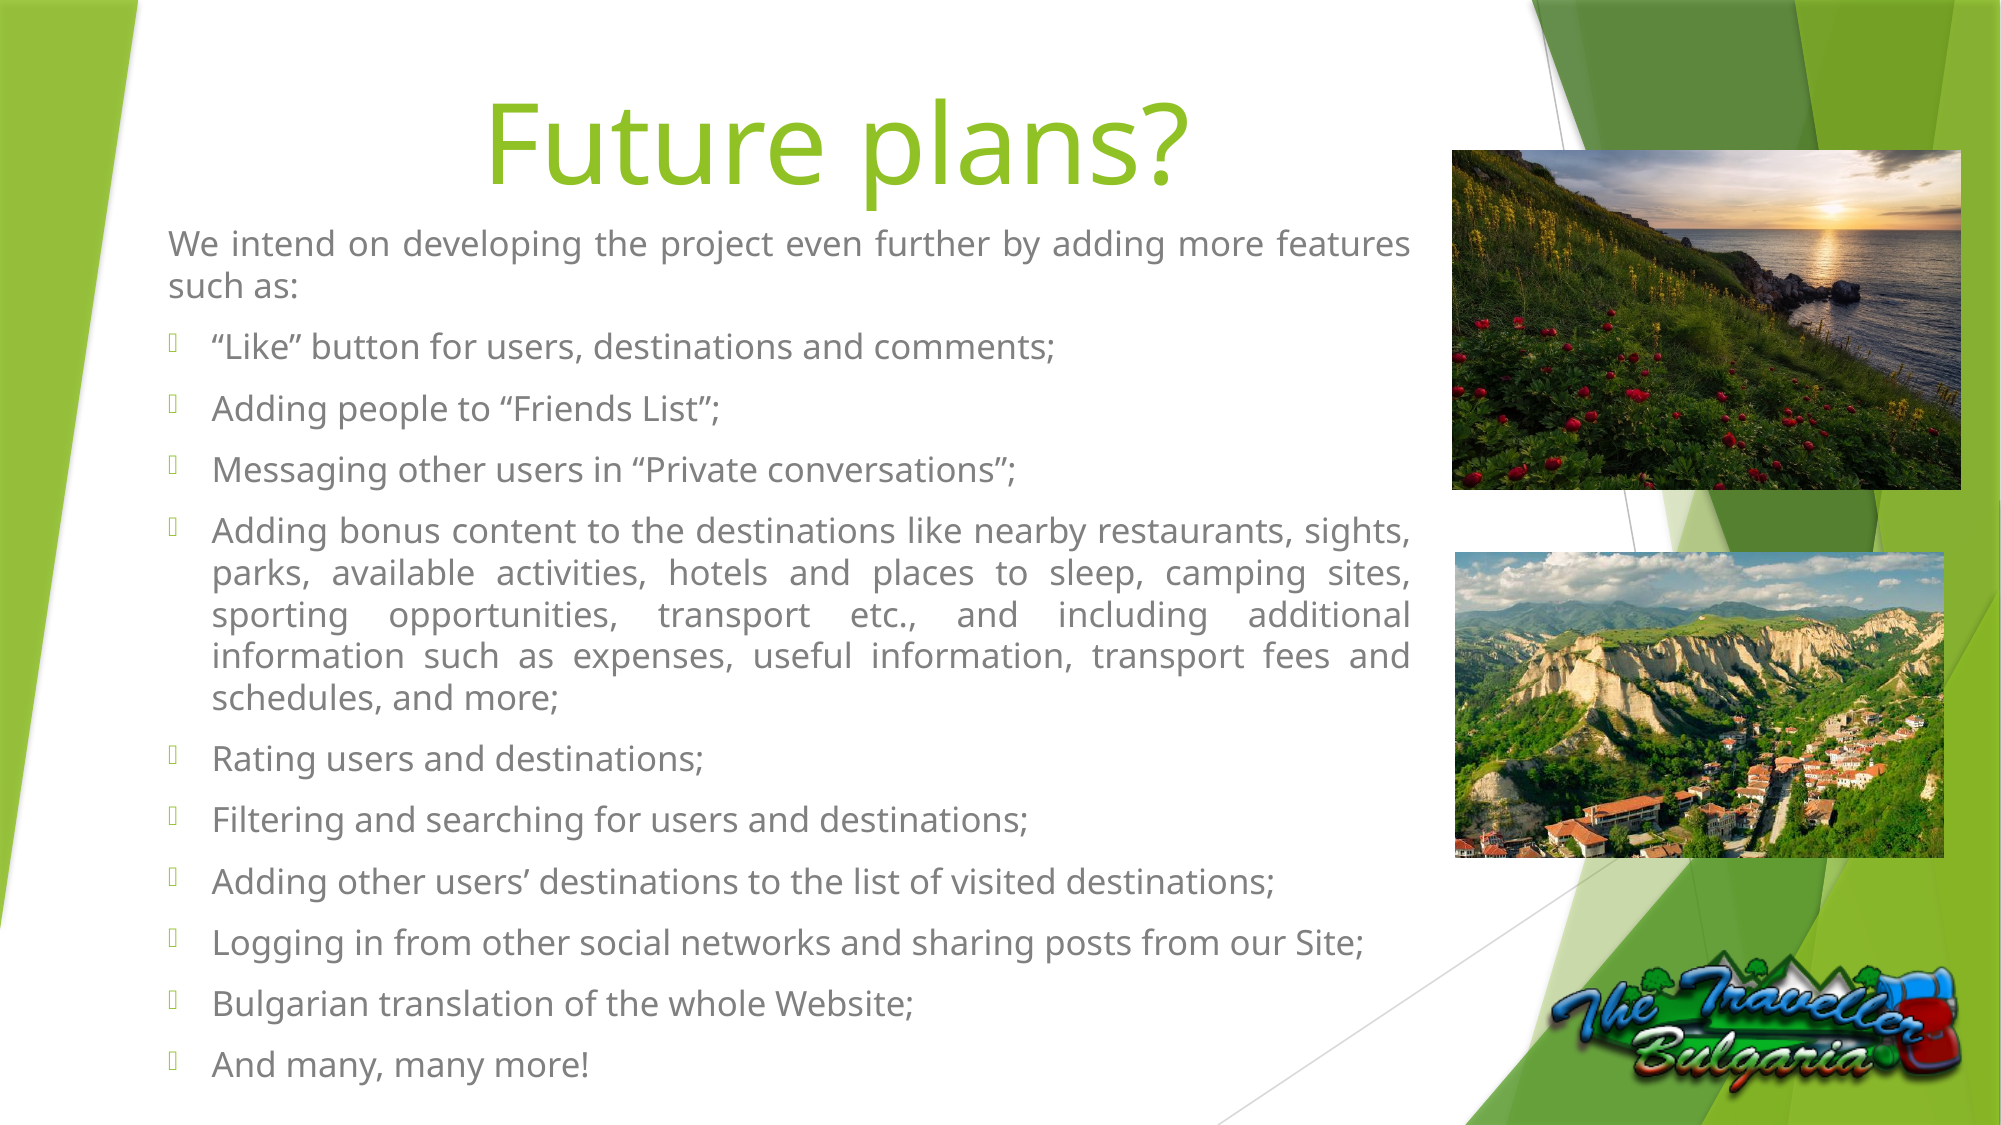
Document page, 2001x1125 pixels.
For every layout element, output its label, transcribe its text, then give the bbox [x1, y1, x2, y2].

title Future plans? [0, 0, 1207, 215]
picture [1454, 552, 1944, 859]
picture [1467, 882, 2000, 1125]
picture [1452, 150, 1962, 490]
subtitle We intend on developing the project even further by adding more features such as: “Like” button for users, destinations and comments; Adding people to “Friends List”; Messaging other users in “Private conversations”; Adding bonus content to the destinations like nearby restaurants, sights, parks, available activities, hotels and places to sleep, camping sites, sporting opportunities, transport etc., and including additional information such as expenses, useful information, transport fees and schedules, and more; Rating users and destinations; Filtering and searching for users and destinations; Adding other users’ destinations to the list of visited destinations; Logging in from other social networks and sharing posts from our Site; Bulgarian translation of the whole Website; And many, many more! [153, 214, 1428, 1099]
